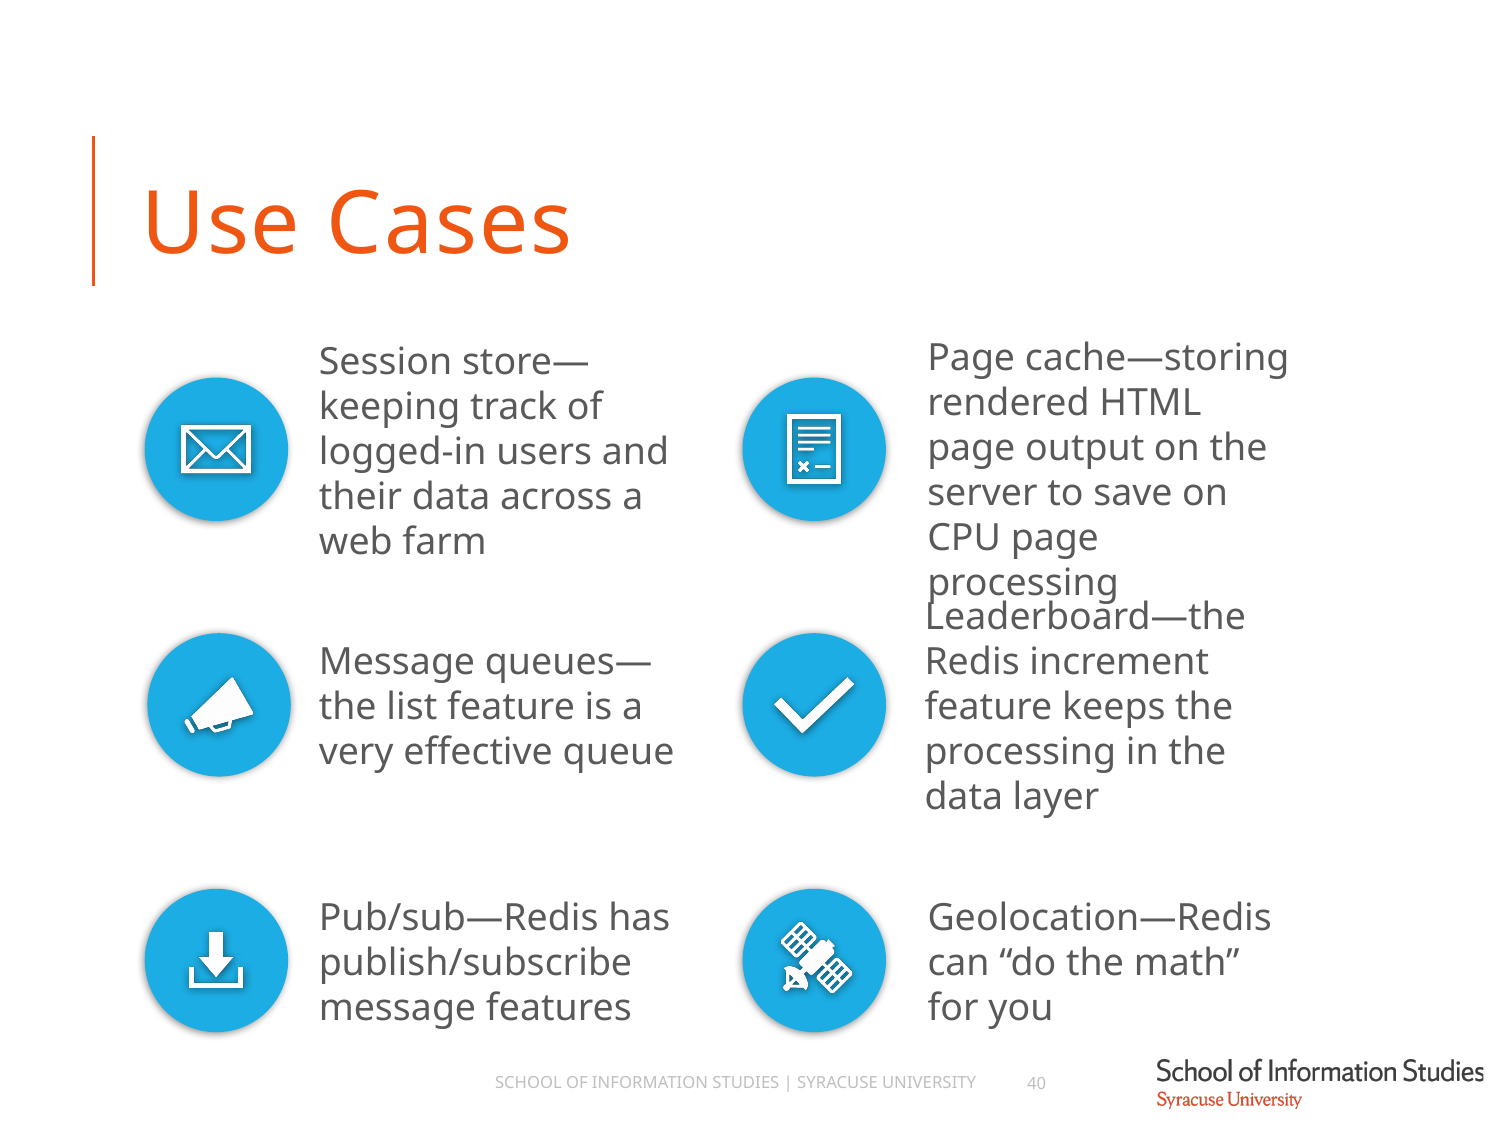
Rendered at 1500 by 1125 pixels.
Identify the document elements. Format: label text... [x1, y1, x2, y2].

slide_number 40 [1012, 1061, 1149, 1107]
footer School of Information Studies | Syracuse University [283, 1061, 993, 1106]
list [115, 374, 1312, 1036]
title Use Cases [126, 96, 1322, 342]
